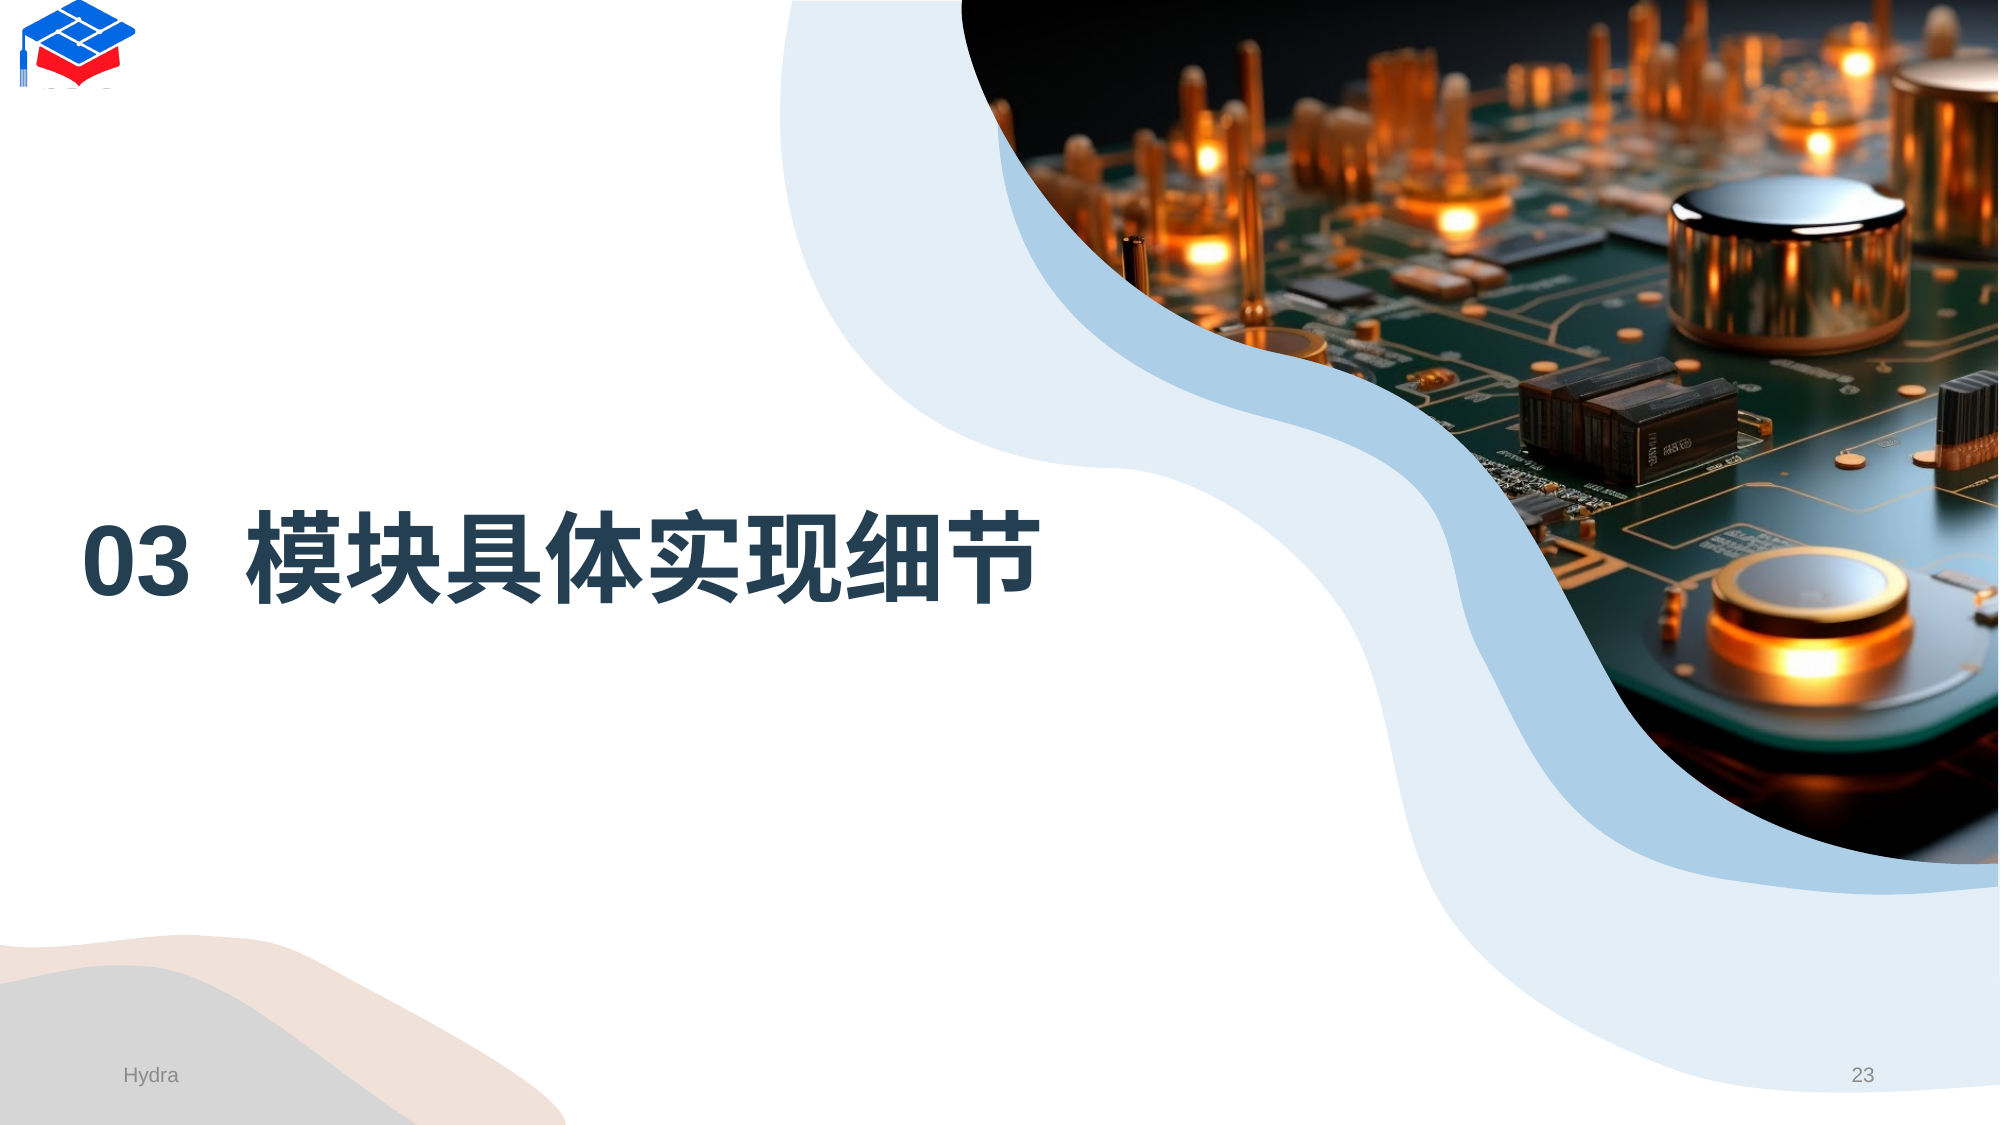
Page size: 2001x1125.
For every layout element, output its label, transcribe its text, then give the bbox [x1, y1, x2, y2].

slide_number 23 [1289, 1051, 1890, 1097]
picture [961, 0, 1998, 865]
title 03 模块具体实现细节 [66, 527, 1076, 624]
picture [0, 0, 157, 89]
footer Hydra [108, 1051, 709, 1097]
